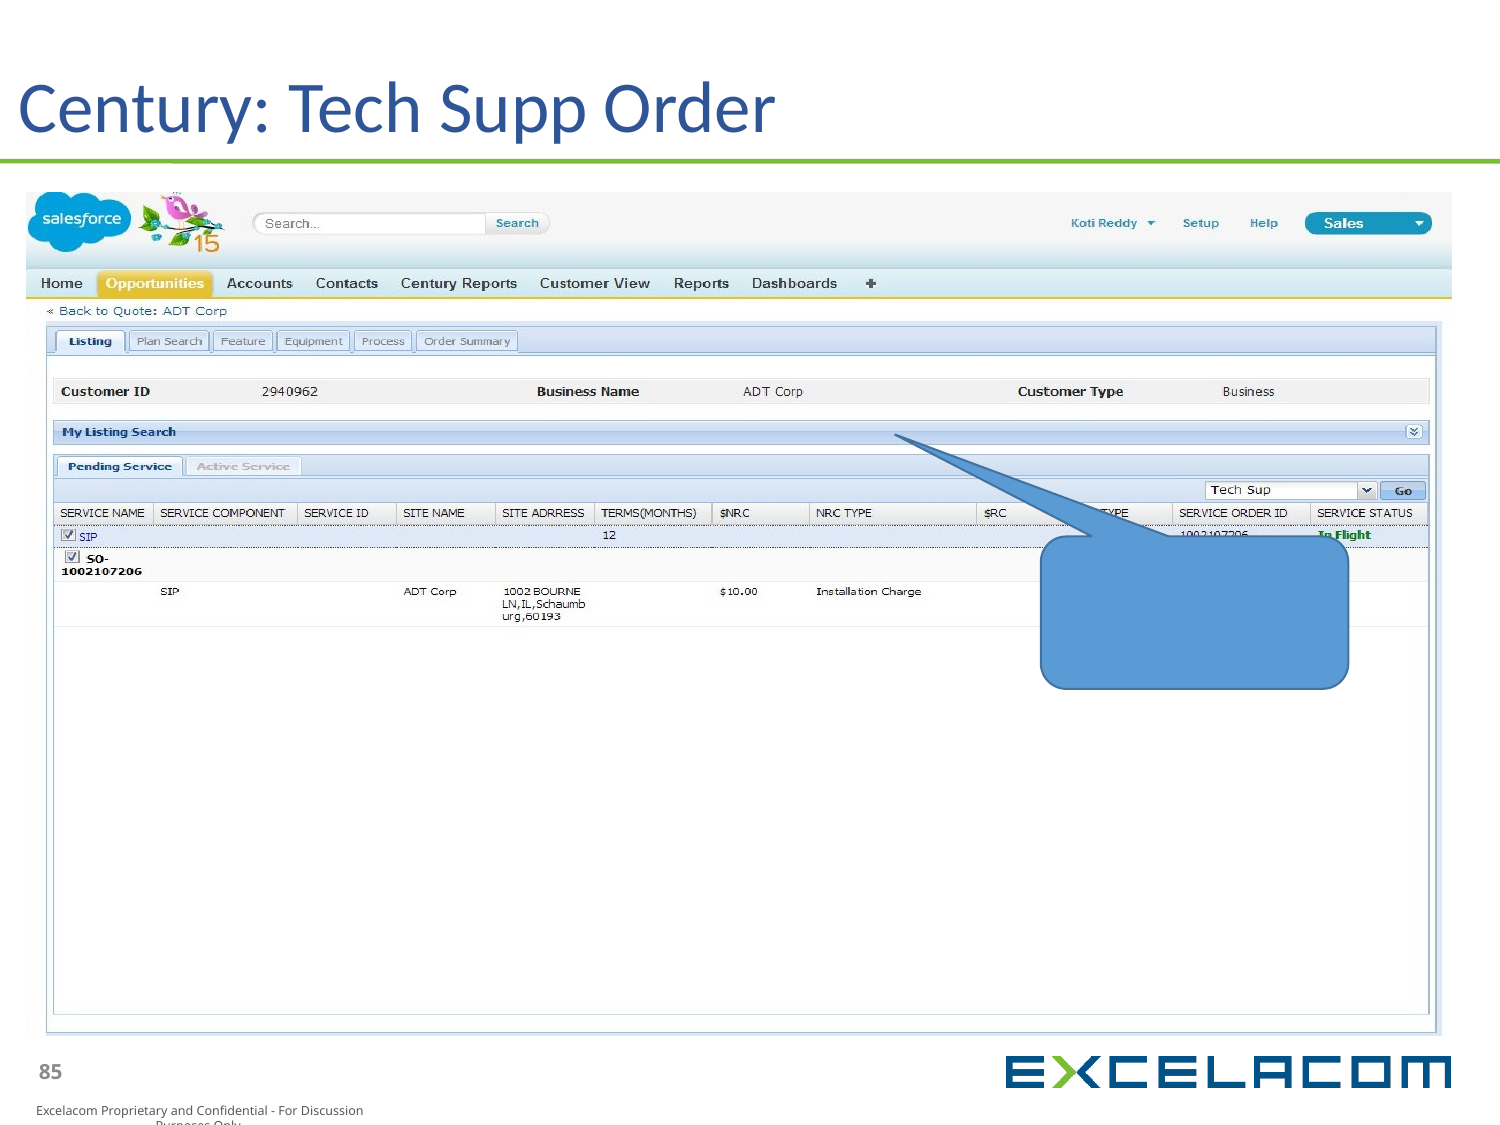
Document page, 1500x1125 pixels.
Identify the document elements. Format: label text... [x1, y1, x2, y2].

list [26, 192, 1452, 1036]
slide_number 85 [23, 1042, 93, 1103]
text_box Century: Tech Supp Order [3, 51, 793, 155]
picture [1006, 1056, 1451, 1088]
